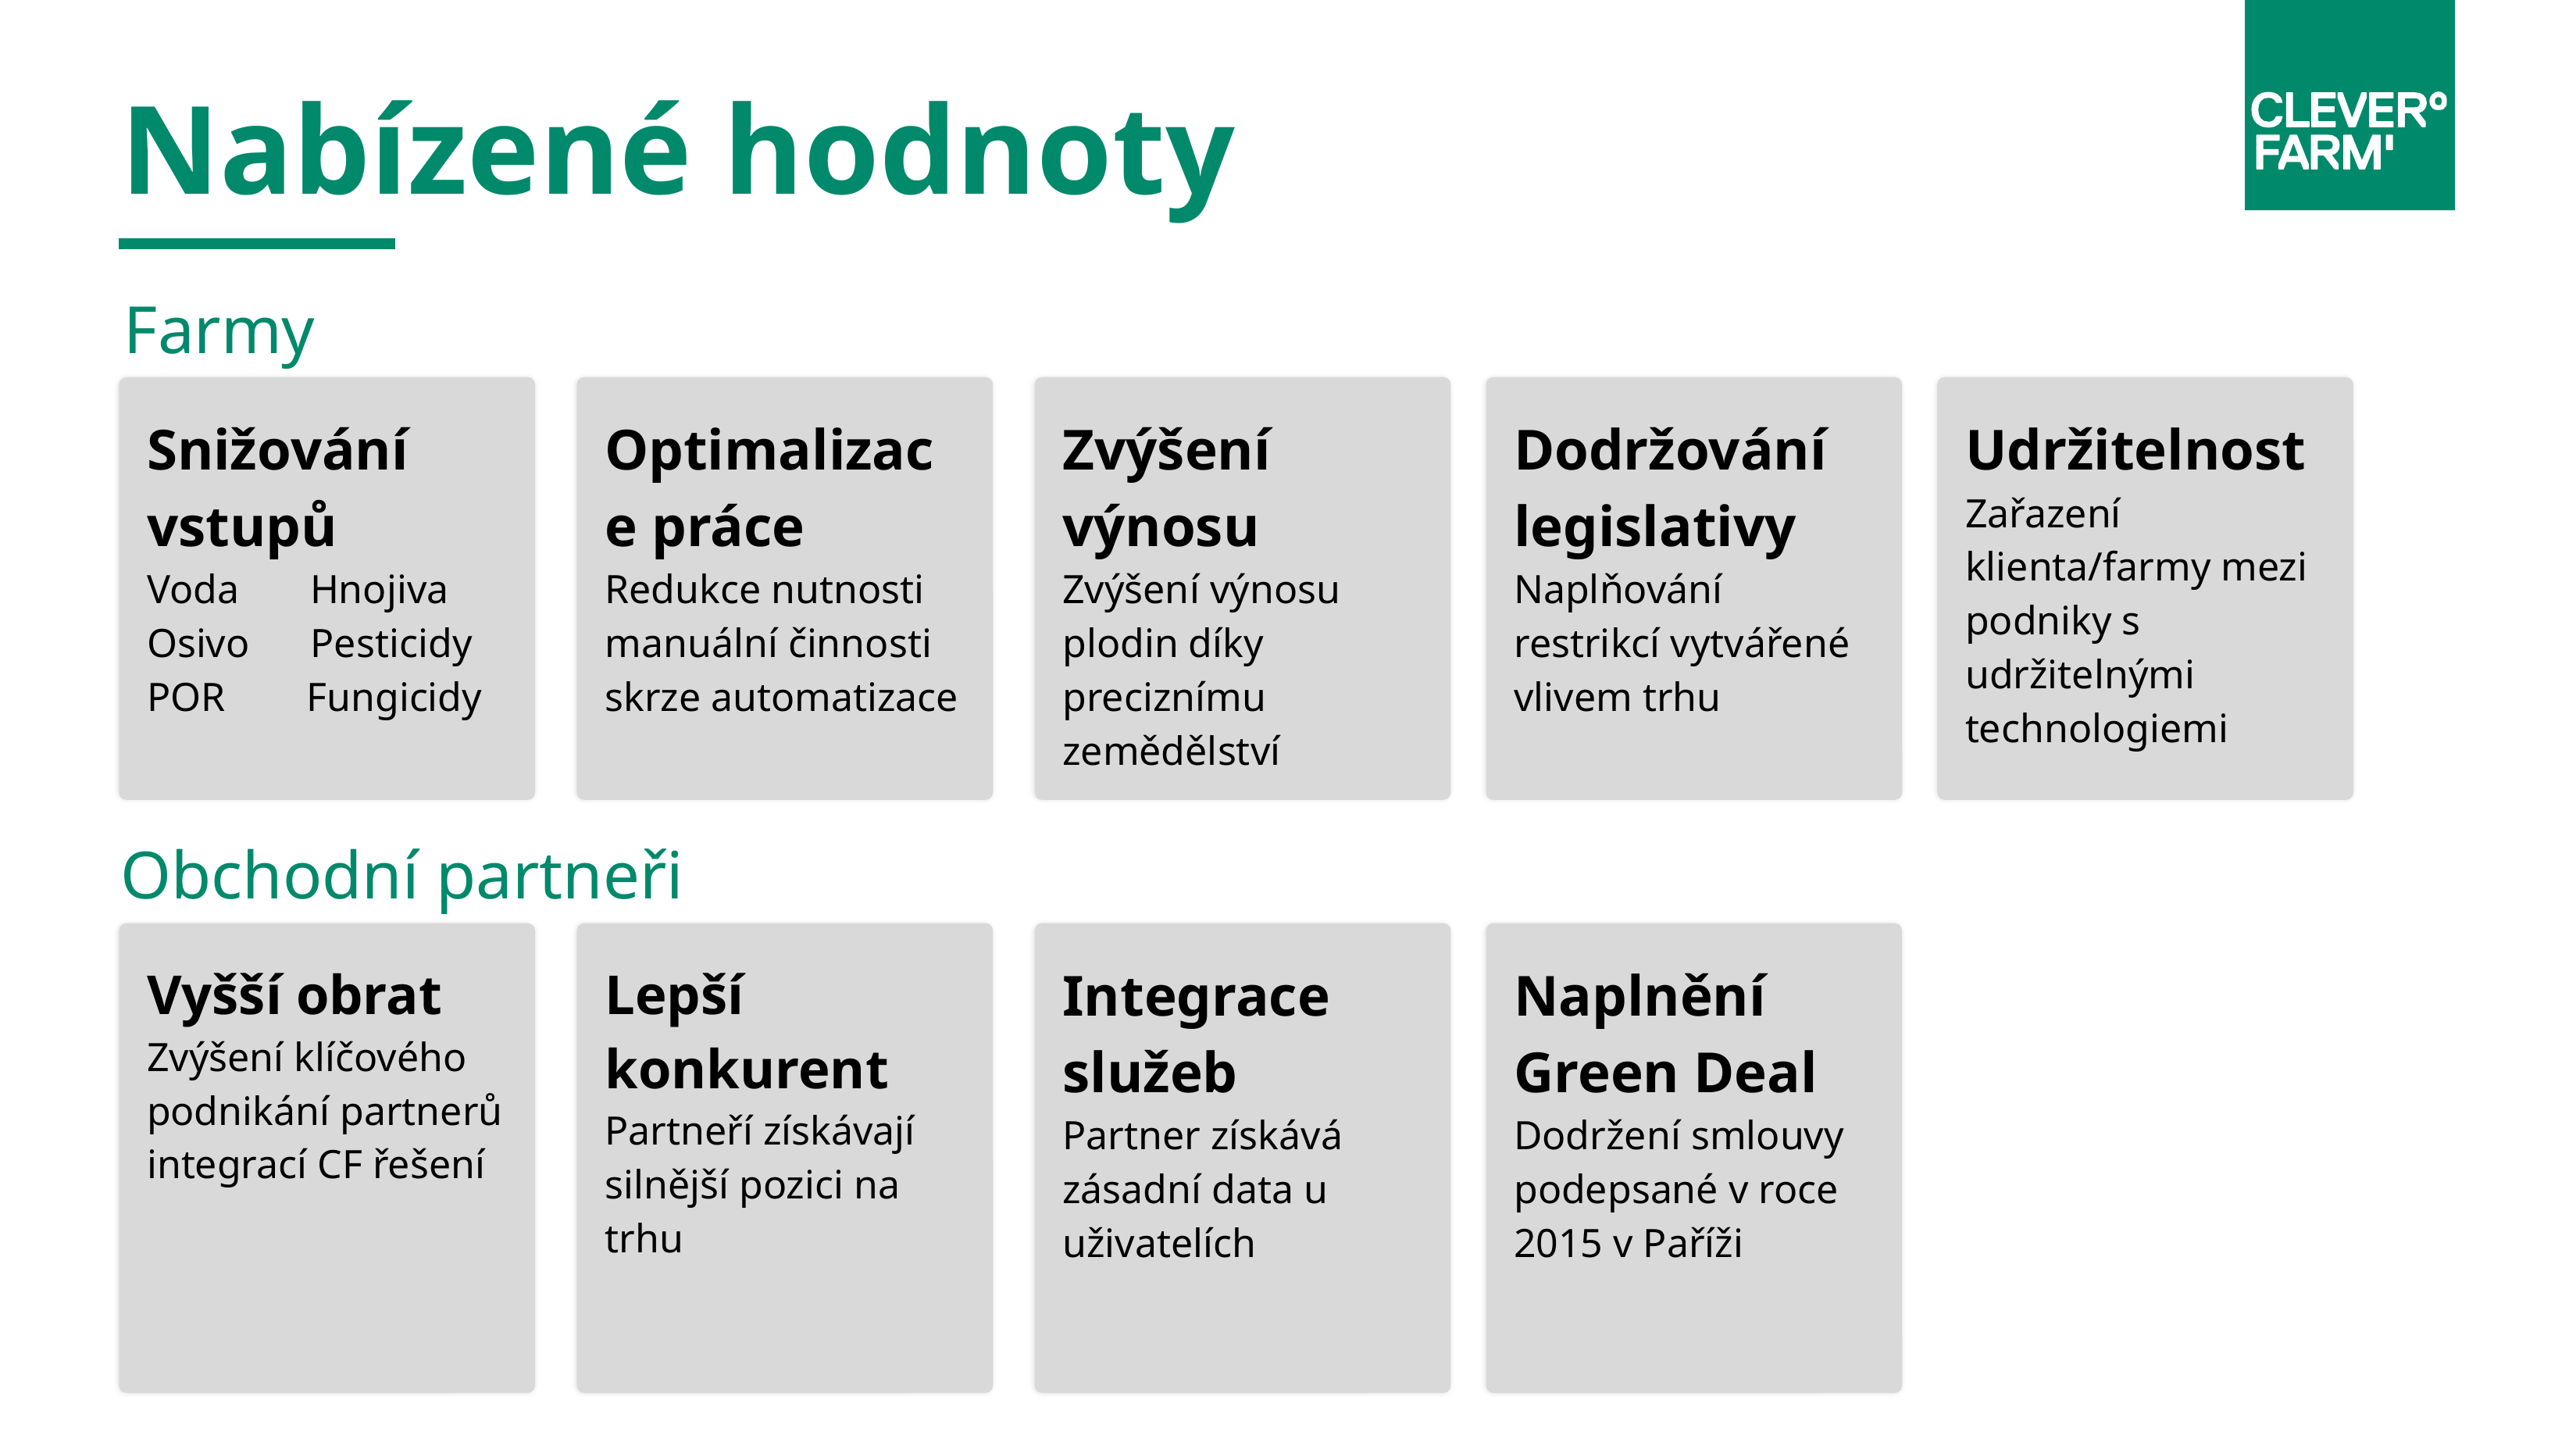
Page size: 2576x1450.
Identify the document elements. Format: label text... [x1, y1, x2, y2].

title Obchodní partneři [119, 831, 922, 923]
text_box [2244, 0, 2456, 211]
text_box Vyšší obrat Zvýšení klíčového podnikání partnerů integrací CF řešení [119, 923, 536, 1393]
title Farmy [122, 286, 926, 378]
text_box Snižování vstupů Voda Hnojiva Osivo Pesticidy POR Fungicidy [119, 378, 536, 800]
title Nabízené hodnoty [119, 69, 2000, 245]
text_box Optimalizace práce Redukce nutnosti manuální činnosti skrze automatizace [576, 377, 994, 800]
text_box Naplnění Green Deal Dodržení smlouvy podepsané v roce 2015 v Paříži [1486, 923, 1903, 1393]
text_box Dodržování legislativy Naplňování restrikcí vytvářené vlivem trhu [1486, 377, 1903, 800]
text_box Lepší konkurent Partneří získávají silnější pozici na trhu [576, 923, 994, 1393]
text_box Udržitelnost Zařazení klienta/farmy mezi podniky s udržitelnými technologiemi [1937, 377, 2354, 800]
text_box Integrace služeb Partner získává zásadní data u uživatelích [1034, 923, 1451, 1393]
text_box Zvýšení výnosu Zvýšení výnosu plodin díky preciznímu zemědělství [1034, 377, 1451, 800]
